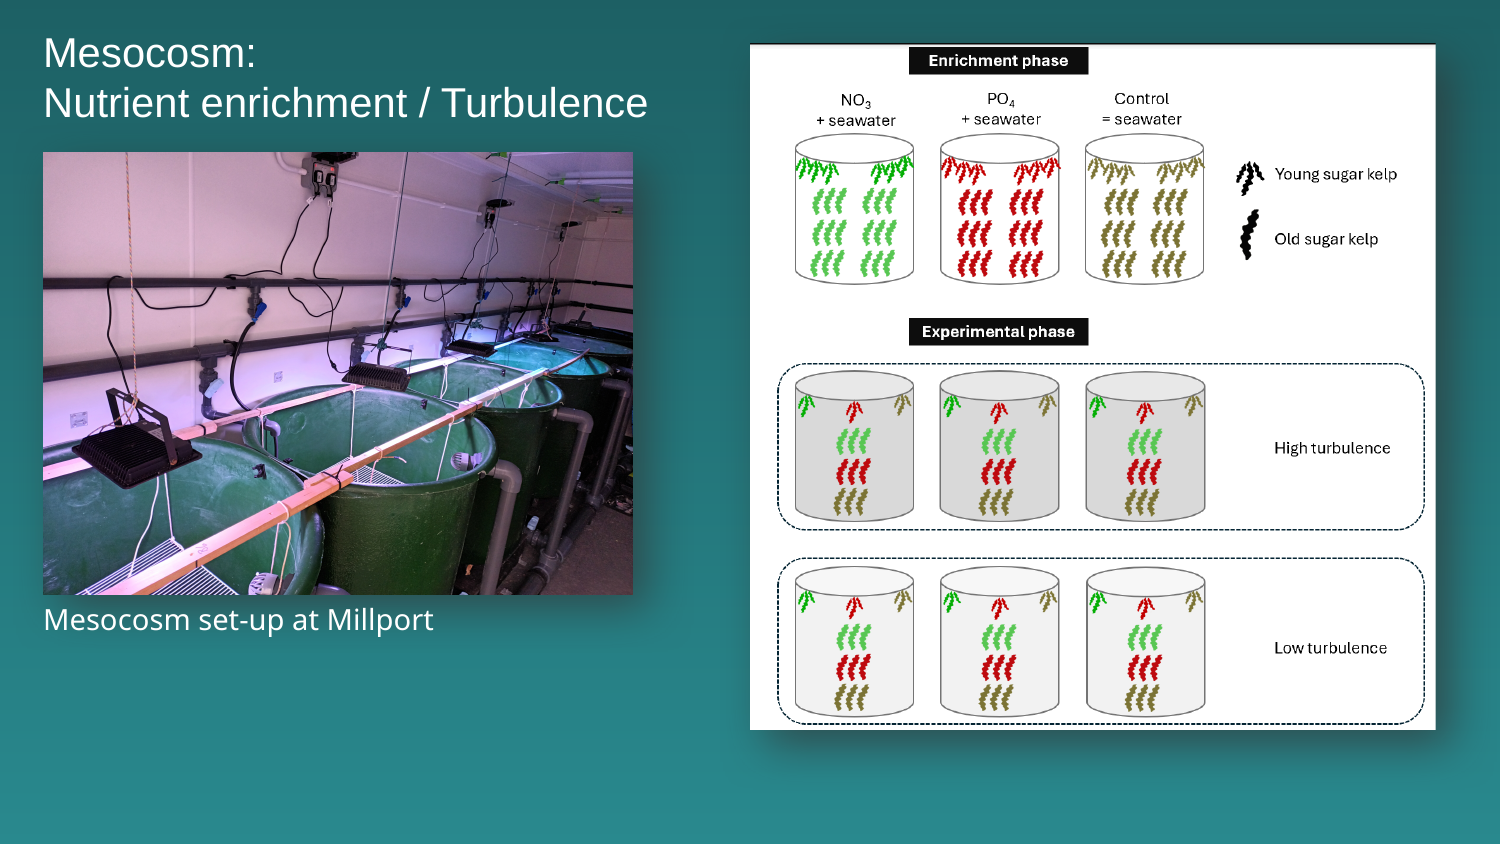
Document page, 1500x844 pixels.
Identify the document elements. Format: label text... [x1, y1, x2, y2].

text_box Mesocosm set-up at Millport [28, 593, 564, 644]
text_box Mesocosm: Nutrient enrichment / Turbulence [28, 18, 701, 134]
picture [749, 43, 1436, 731]
picture [43, 152, 634, 595]
